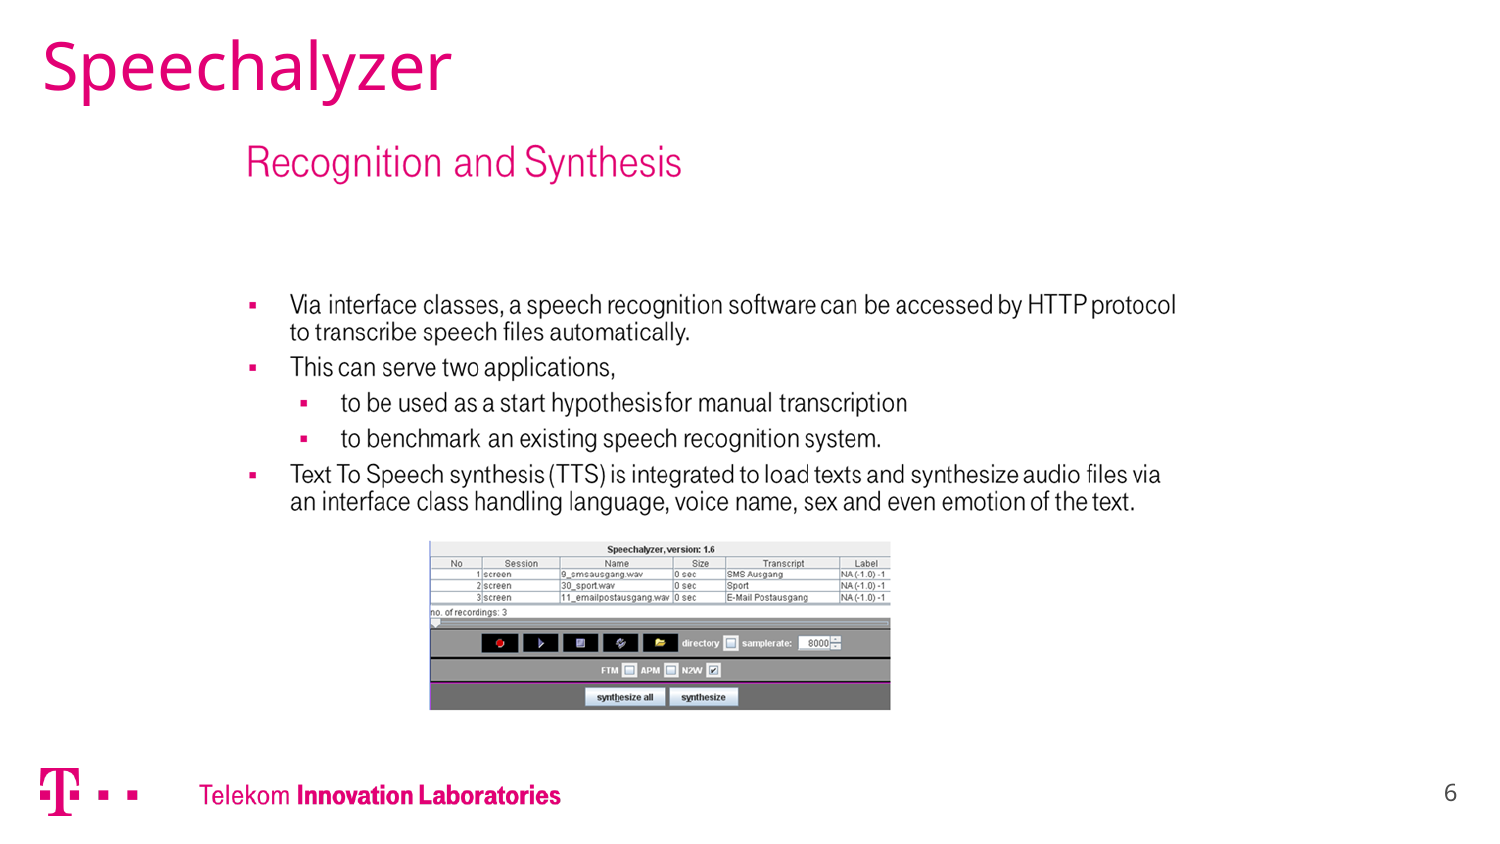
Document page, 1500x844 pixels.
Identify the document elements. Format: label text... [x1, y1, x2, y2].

slide_number 6 [1410, 776, 1458, 813]
picture [241, 138, 1184, 722]
title Speechalyzer [41, 32, 1458, 99]
picture [40, 768, 561, 816]
